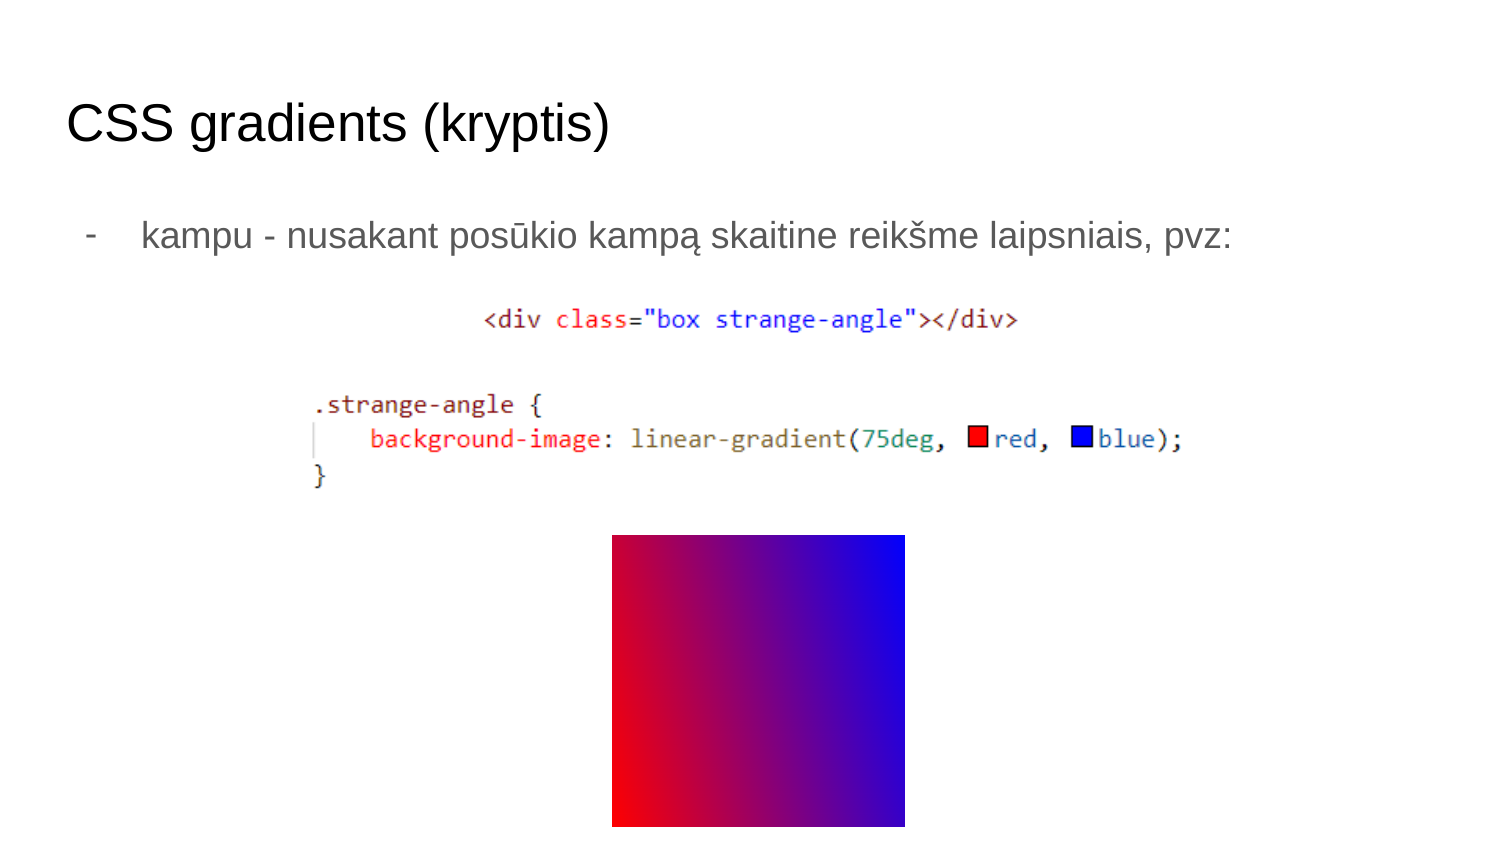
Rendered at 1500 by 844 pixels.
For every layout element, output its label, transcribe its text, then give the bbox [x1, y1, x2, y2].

title CSS gradients (kryptis) [51, 72, 1449, 167]
picture [305, 388, 1195, 494]
list kampu - nusakant posūkio kampą skaitine reikšme laipsniais, pvz: [51, 189, 1449, 750]
picture [476, 300, 1024, 339]
picture [612, 535, 905, 827]
